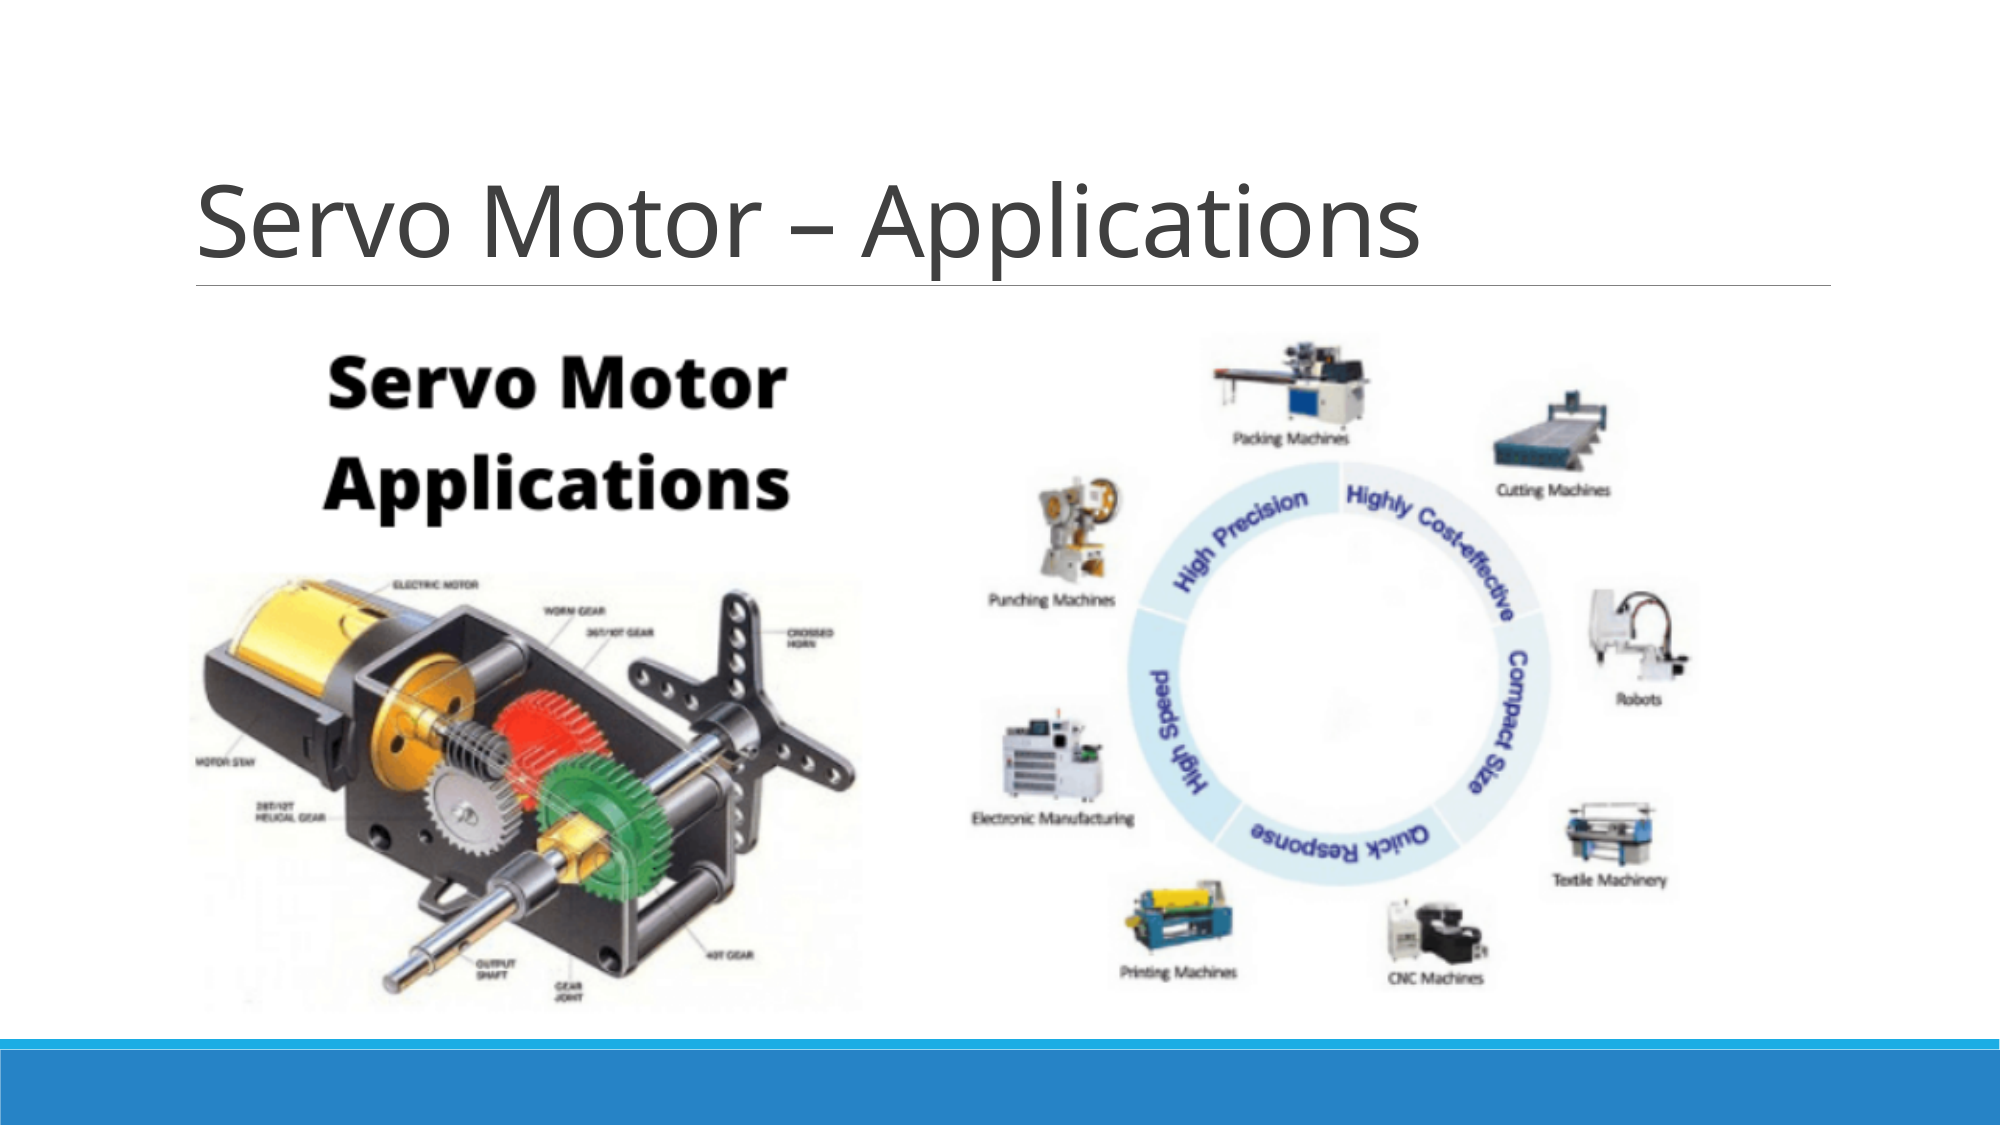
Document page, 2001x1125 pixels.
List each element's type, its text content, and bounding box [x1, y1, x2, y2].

title Servo Motor – Applications [180, 47, 1830, 285]
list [179, 297, 887, 1036]
picture [933, 324, 1763, 1008]
